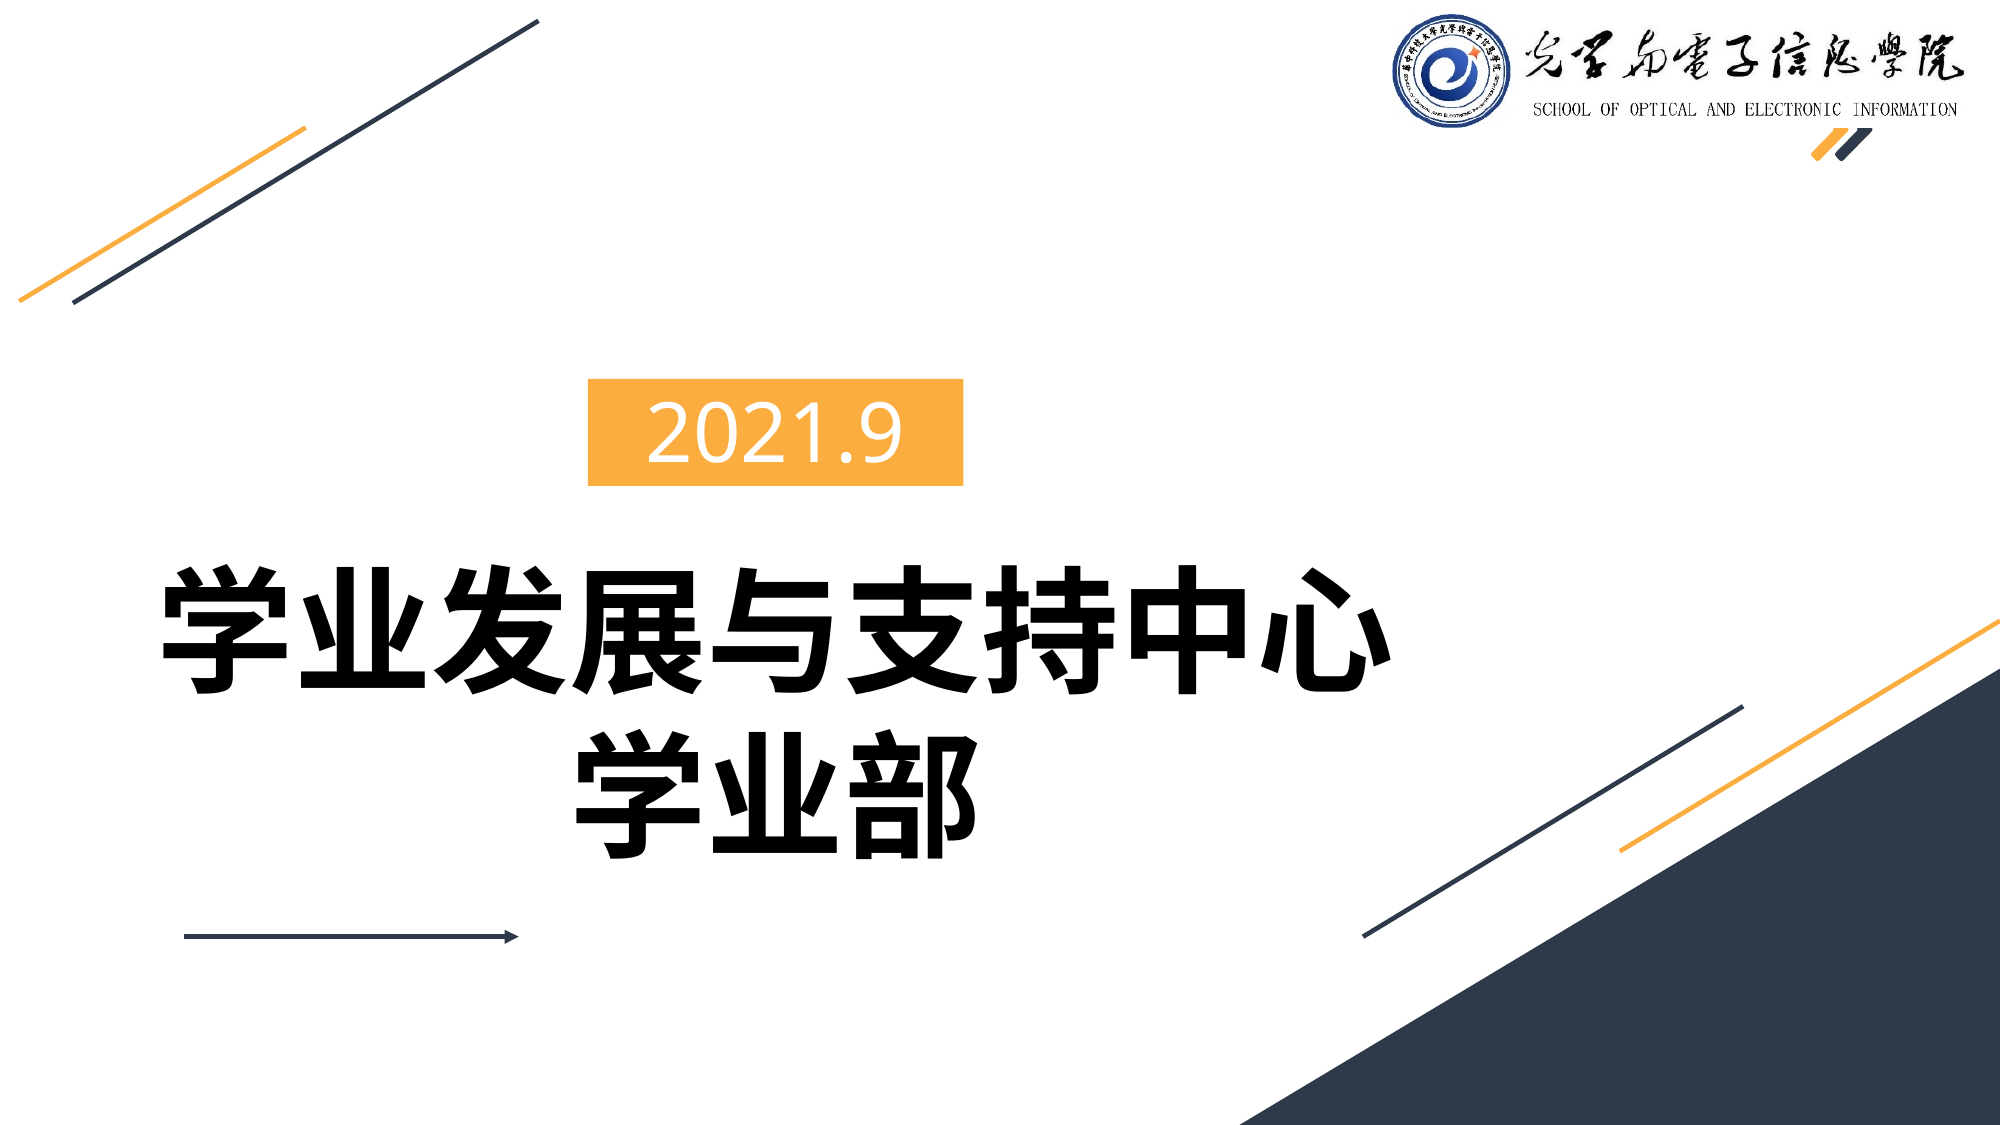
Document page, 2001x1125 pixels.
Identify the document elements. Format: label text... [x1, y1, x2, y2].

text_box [19, 20, 539, 304]
text_box 学业发展与支持中心 学业部 [121, 538, 1430, 883]
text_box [1362, 620, 2000, 937]
text_box [1237, 937, 2000, 1125]
picture [1392, 14, 1968, 128]
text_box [587, 371, 964, 488]
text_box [1809, 128, 1873, 162]
